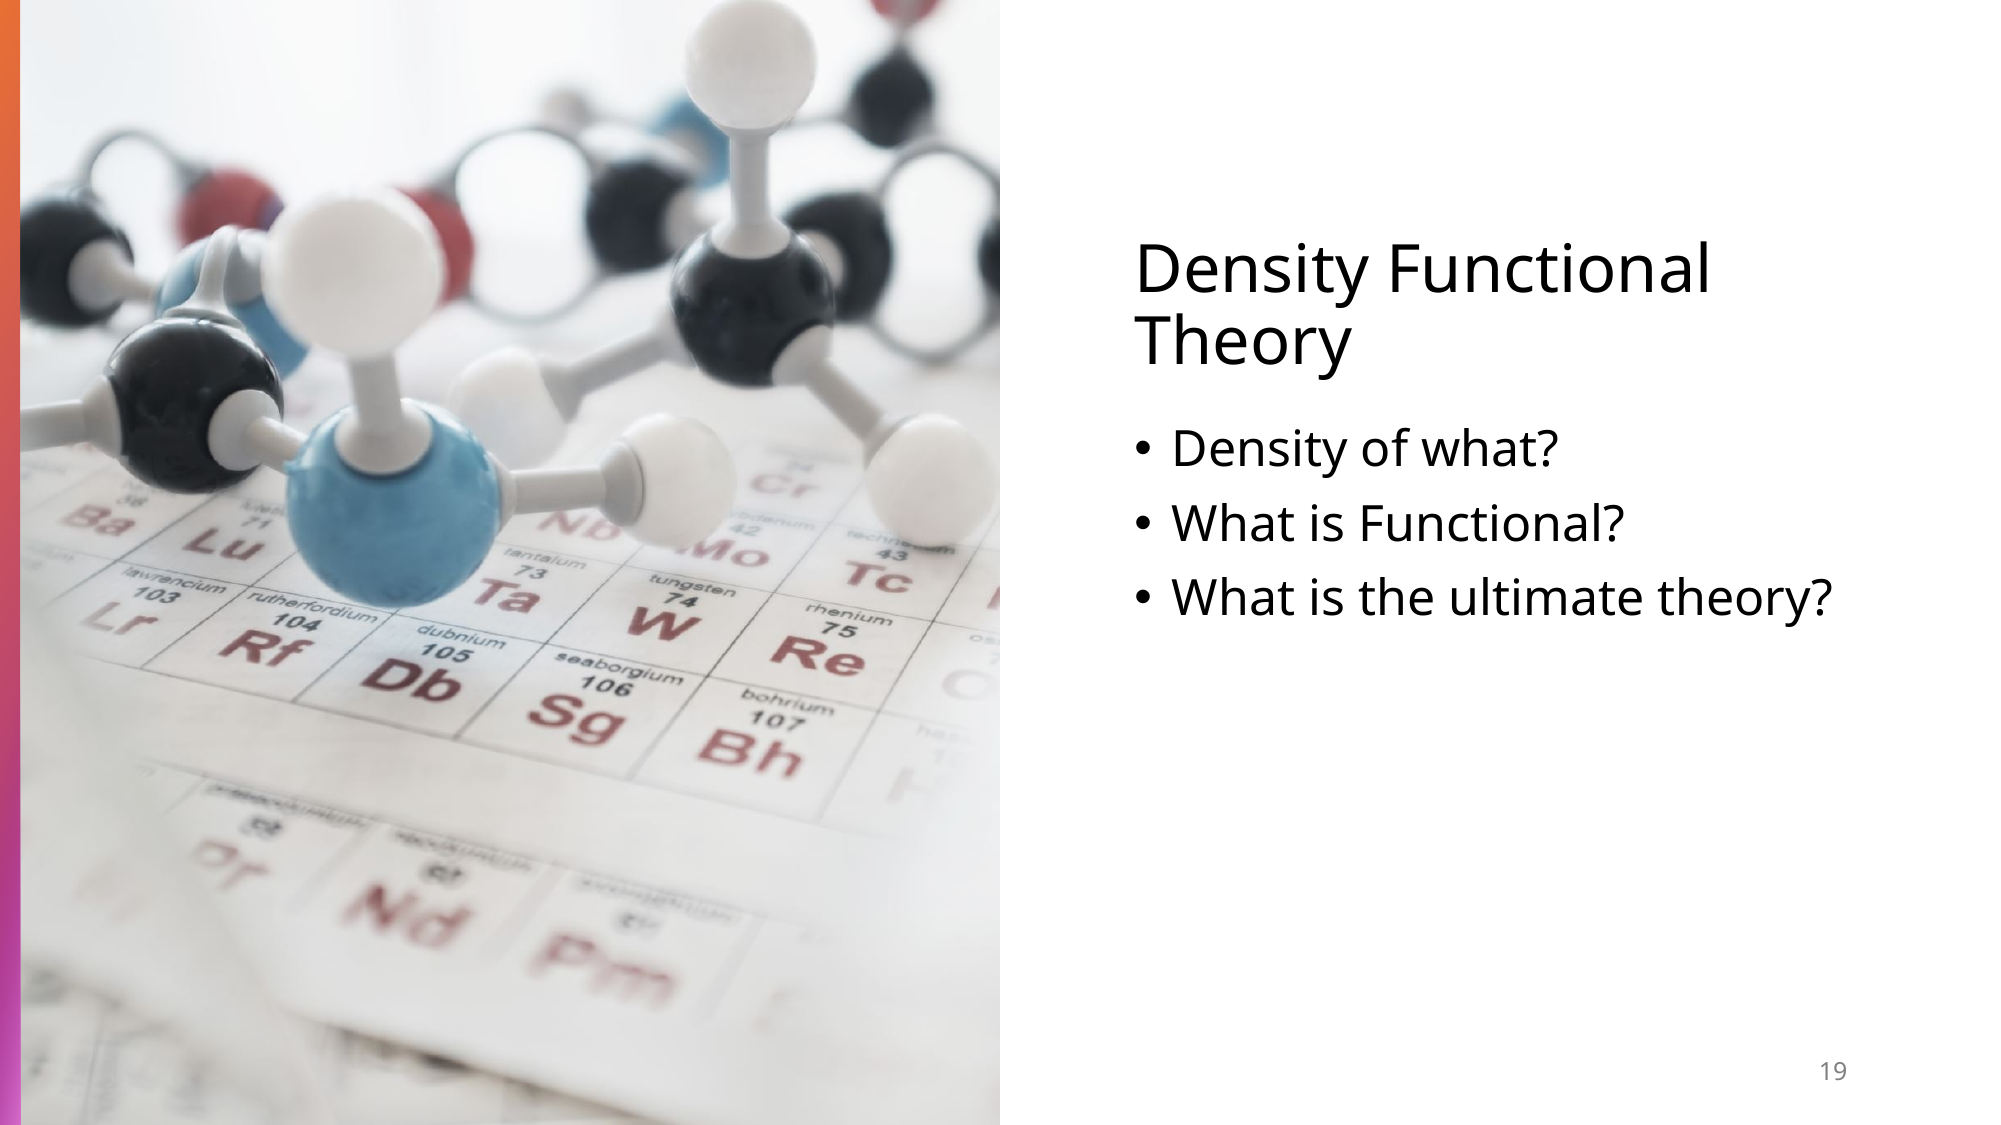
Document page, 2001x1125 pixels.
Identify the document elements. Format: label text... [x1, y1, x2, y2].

list Density of what? What is Functional? What is the ultimate theory? [1119, 415, 1857, 982]
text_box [0, 0, 21, 1125]
slide_number 19 [1412, 1042, 1863, 1103]
title Density Functional Theory [1119, 121, 1857, 387]
picture [21, 0, 1001, 1125]
